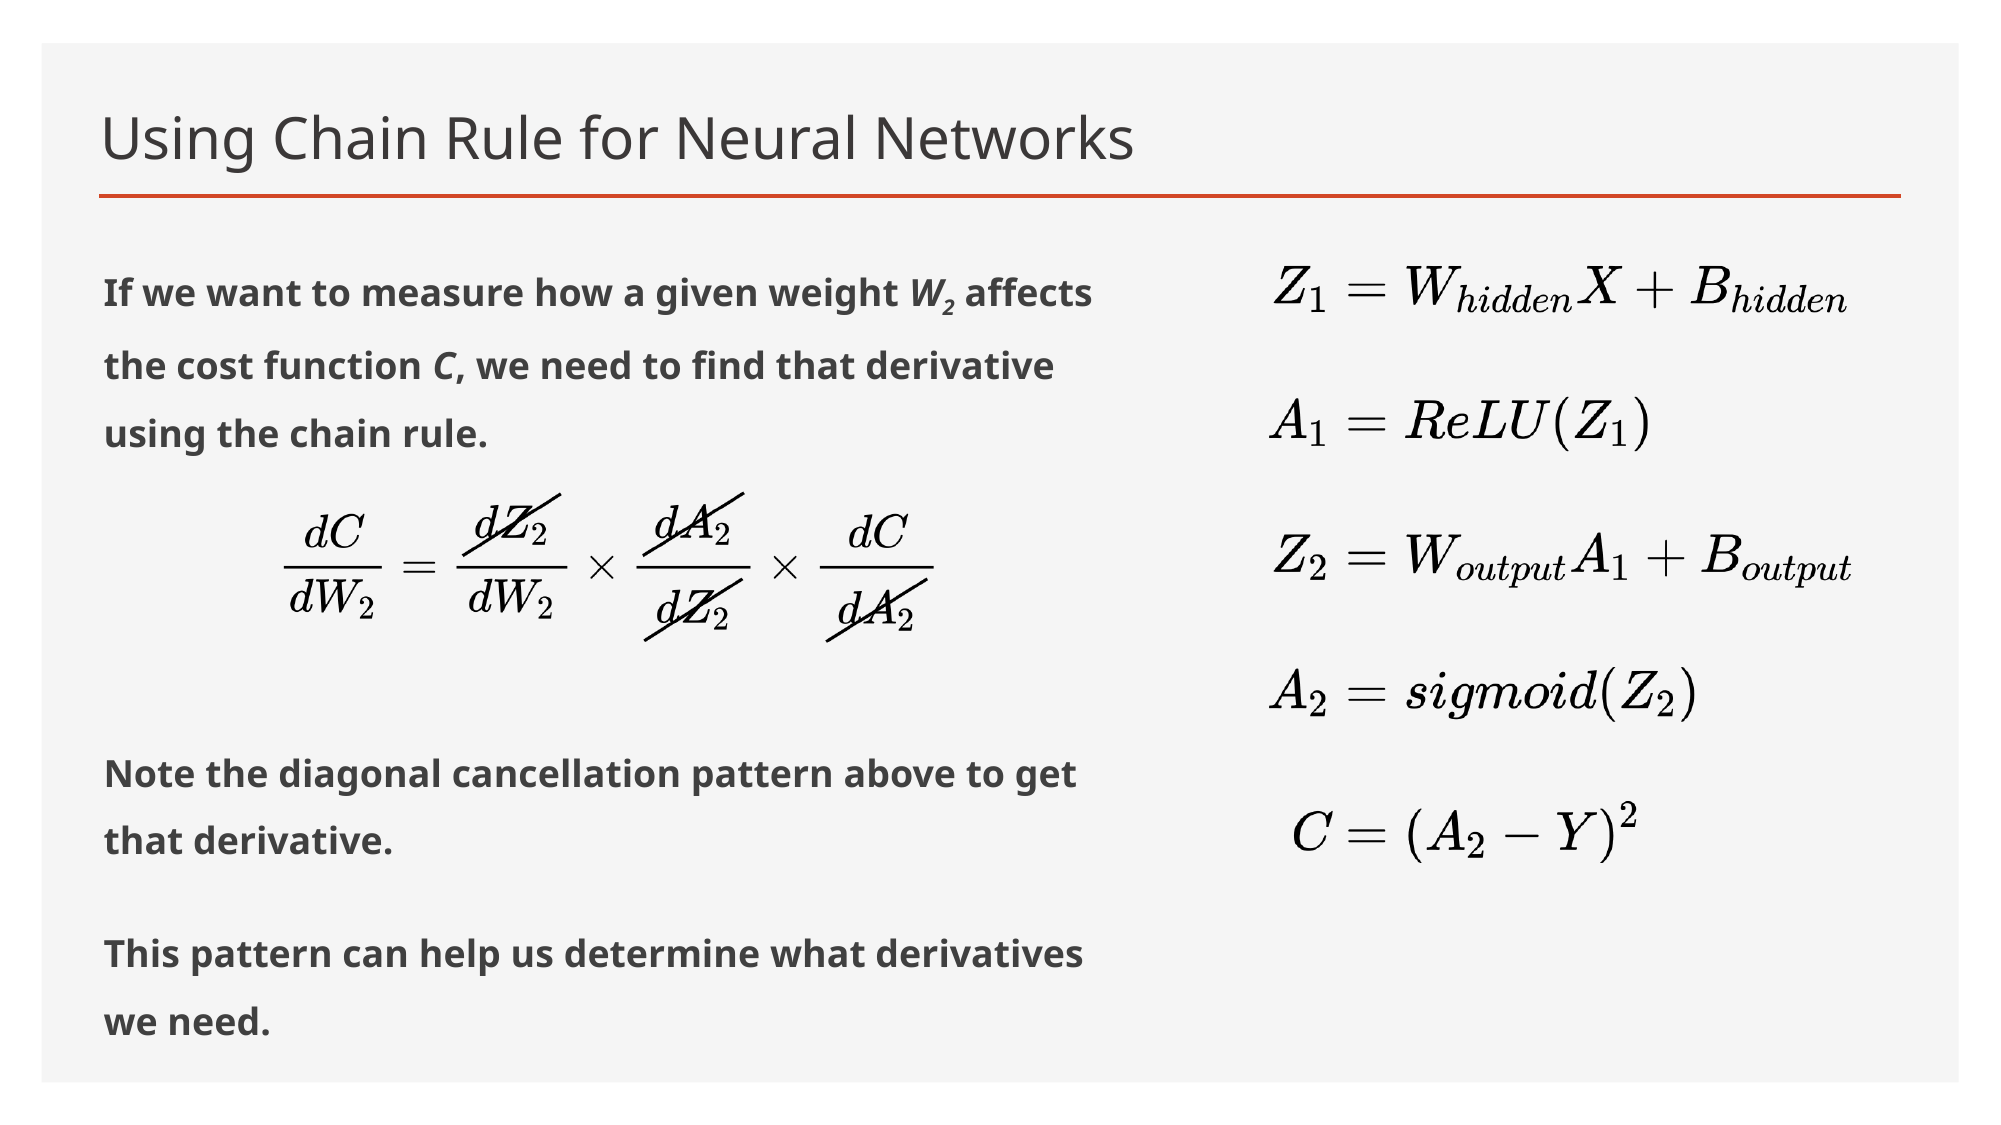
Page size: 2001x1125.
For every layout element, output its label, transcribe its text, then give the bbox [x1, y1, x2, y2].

title Using Chain Rule for Neural Networks [85, 73, 1214, 179]
picture [276, 491, 941, 643]
text_box If we want to measure how a given weight W2 affects the cost function C, we need to find that derivative using the chain rule. Note the diagonal cancellation pattern above to get that derivative. This pattern can help us determine what derivatives we need. [88, 235, 1129, 1052]
picture [1266, 262, 1855, 863]
